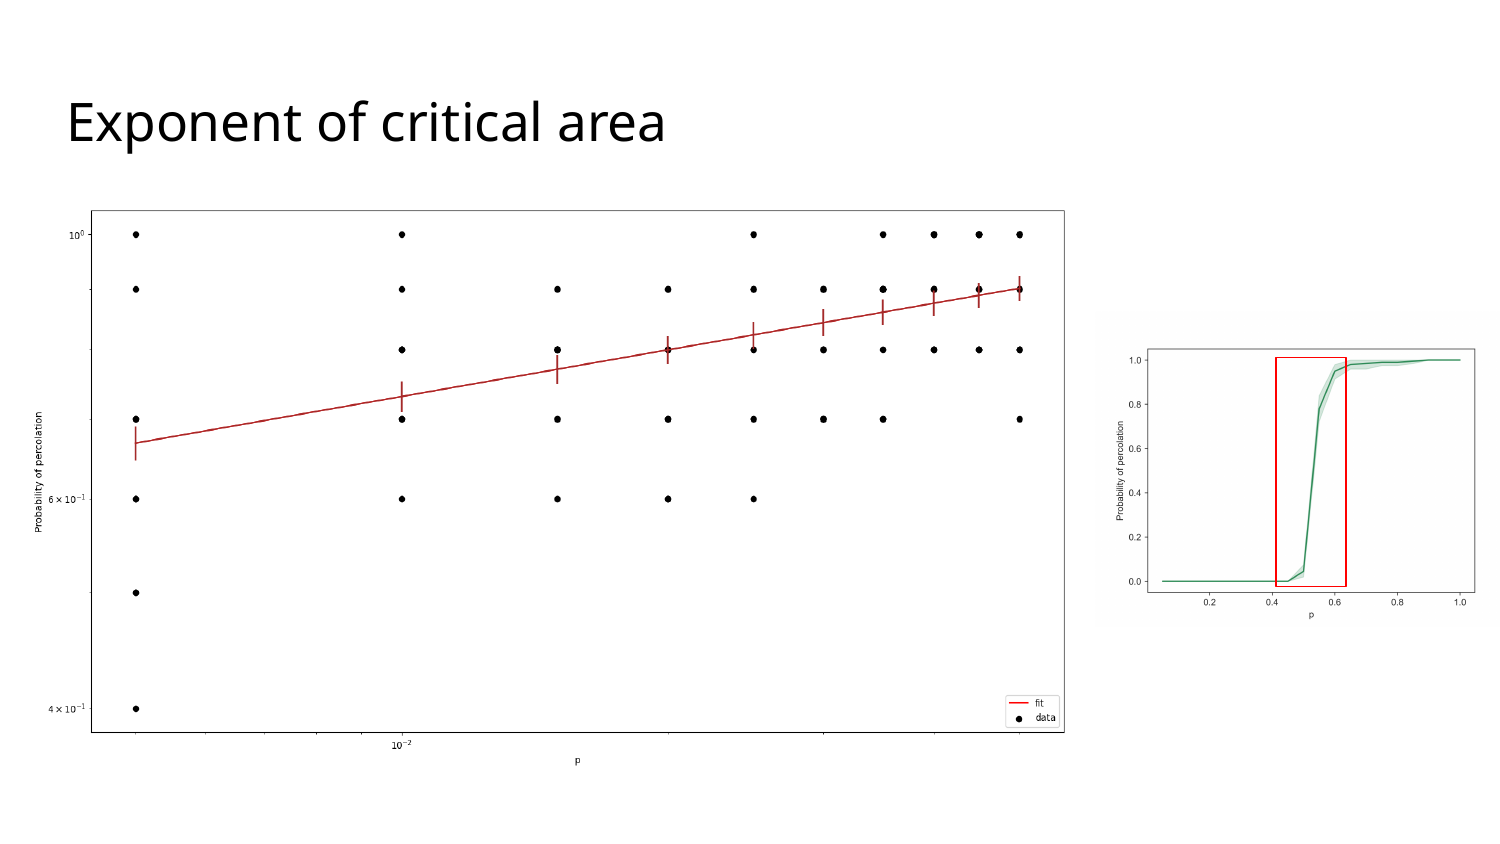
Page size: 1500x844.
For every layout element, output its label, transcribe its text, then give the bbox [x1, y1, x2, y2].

title Exponent of critical area [51, 72, 1449, 167]
picture [0, 188, 1500, 787]
